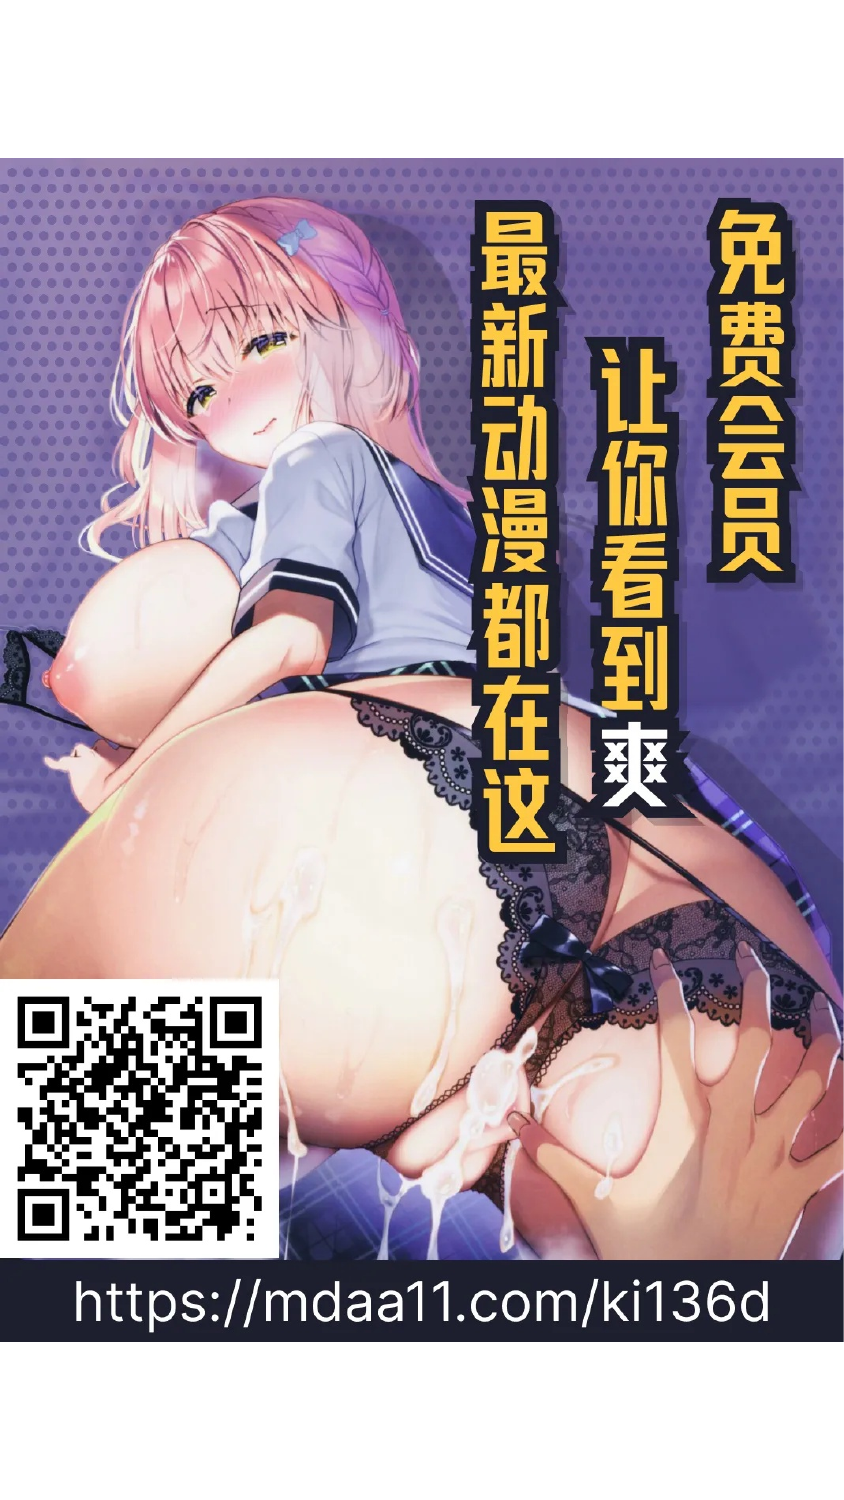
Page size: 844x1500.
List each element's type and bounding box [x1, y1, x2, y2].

picture [0, 158, 844, 1342]
